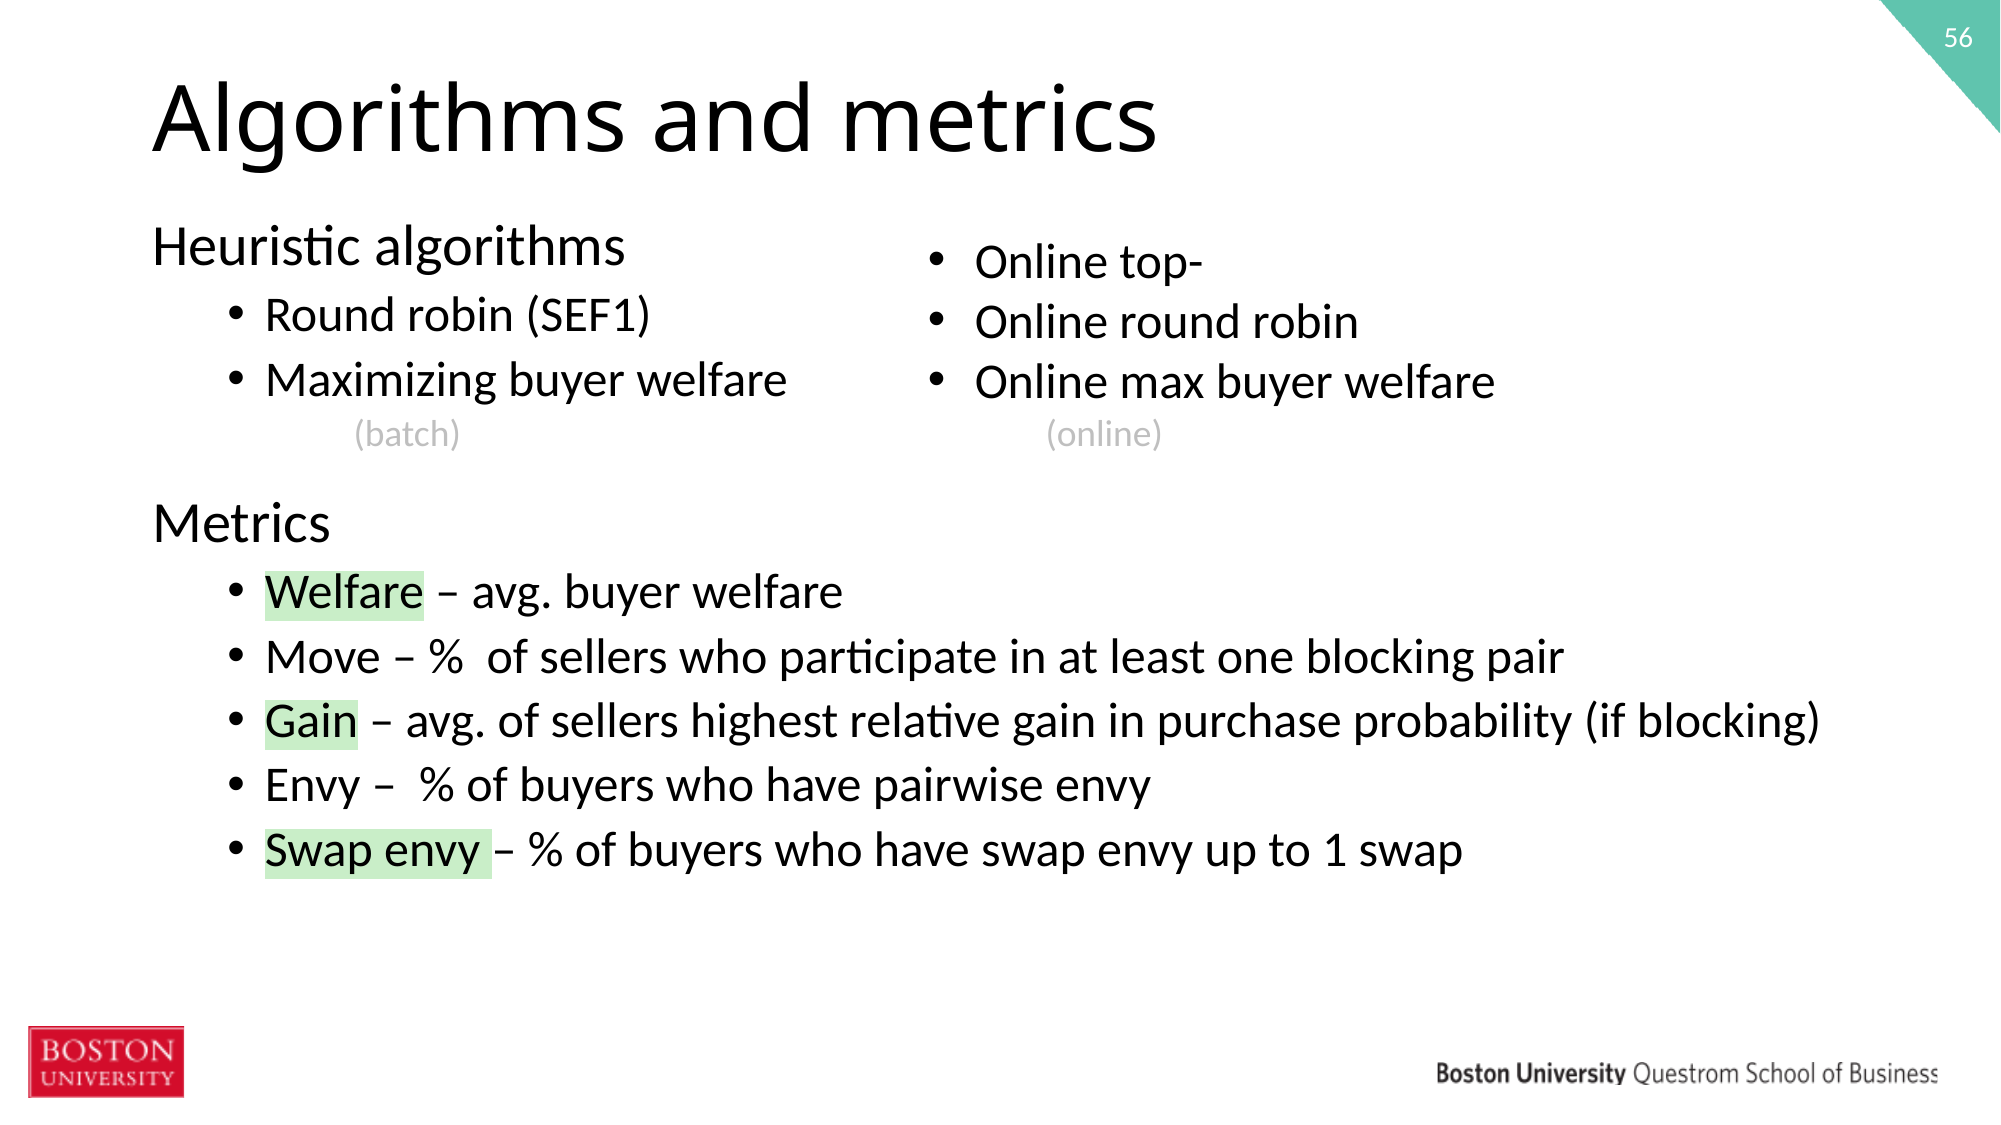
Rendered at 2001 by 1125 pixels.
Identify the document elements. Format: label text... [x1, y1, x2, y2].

text_box (batch) (online) [338, 401, 1305, 461]
picture [1821, 0, 2001, 159]
slide_number 56 [1862, 6, 1989, 67]
list Heuristic algorithms Round robin (SEF1) Maximizing buyer welfare Metrics Welfare – avg. buyer welfare Move – % of sellers who participate in at least one blocking pair Gain – avg. of sellers highest relative gain in purchase probability (if blocking) Envy – % of buyers who have pairwise envy Swap envy – % of buyers who have swap envy up to 1 swap [137, 207, 1912, 1014]
title Algorithms and metrics [137, 59, 1863, 185]
